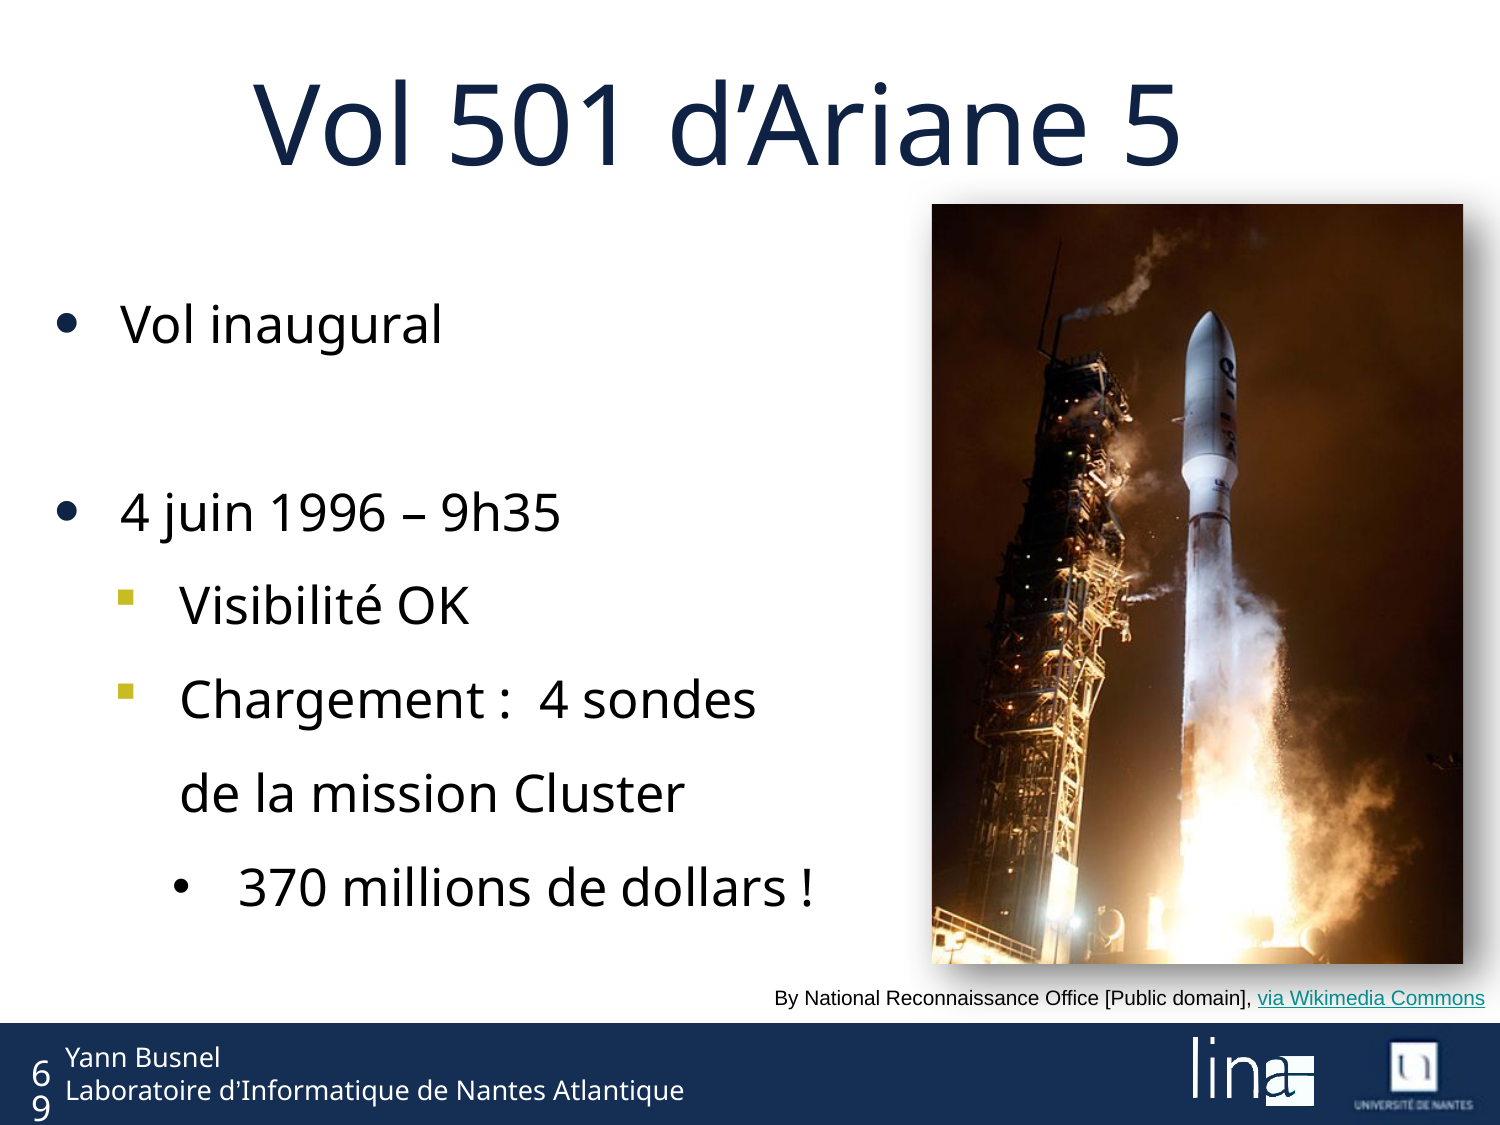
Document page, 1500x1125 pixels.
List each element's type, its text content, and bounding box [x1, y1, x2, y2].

list Vol inaugural 4 juin 1996 – 9h35 Visibilité OK Chargement : 4 sondes de la mission Cluster 370 millions de dollars ! [44, 255, 920, 998]
picture [931, 203, 1464, 964]
text_box By National Reconnaissance Office [Public domain], via Wikimedia Commons [749, 977, 1500, 1017]
slide_number 69 [20, 1045, 70, 1100]
title Vol 501 d’Ariane 5 [44, 22, 1395, 219]
picture [0, 1023, 1500, 1125]
